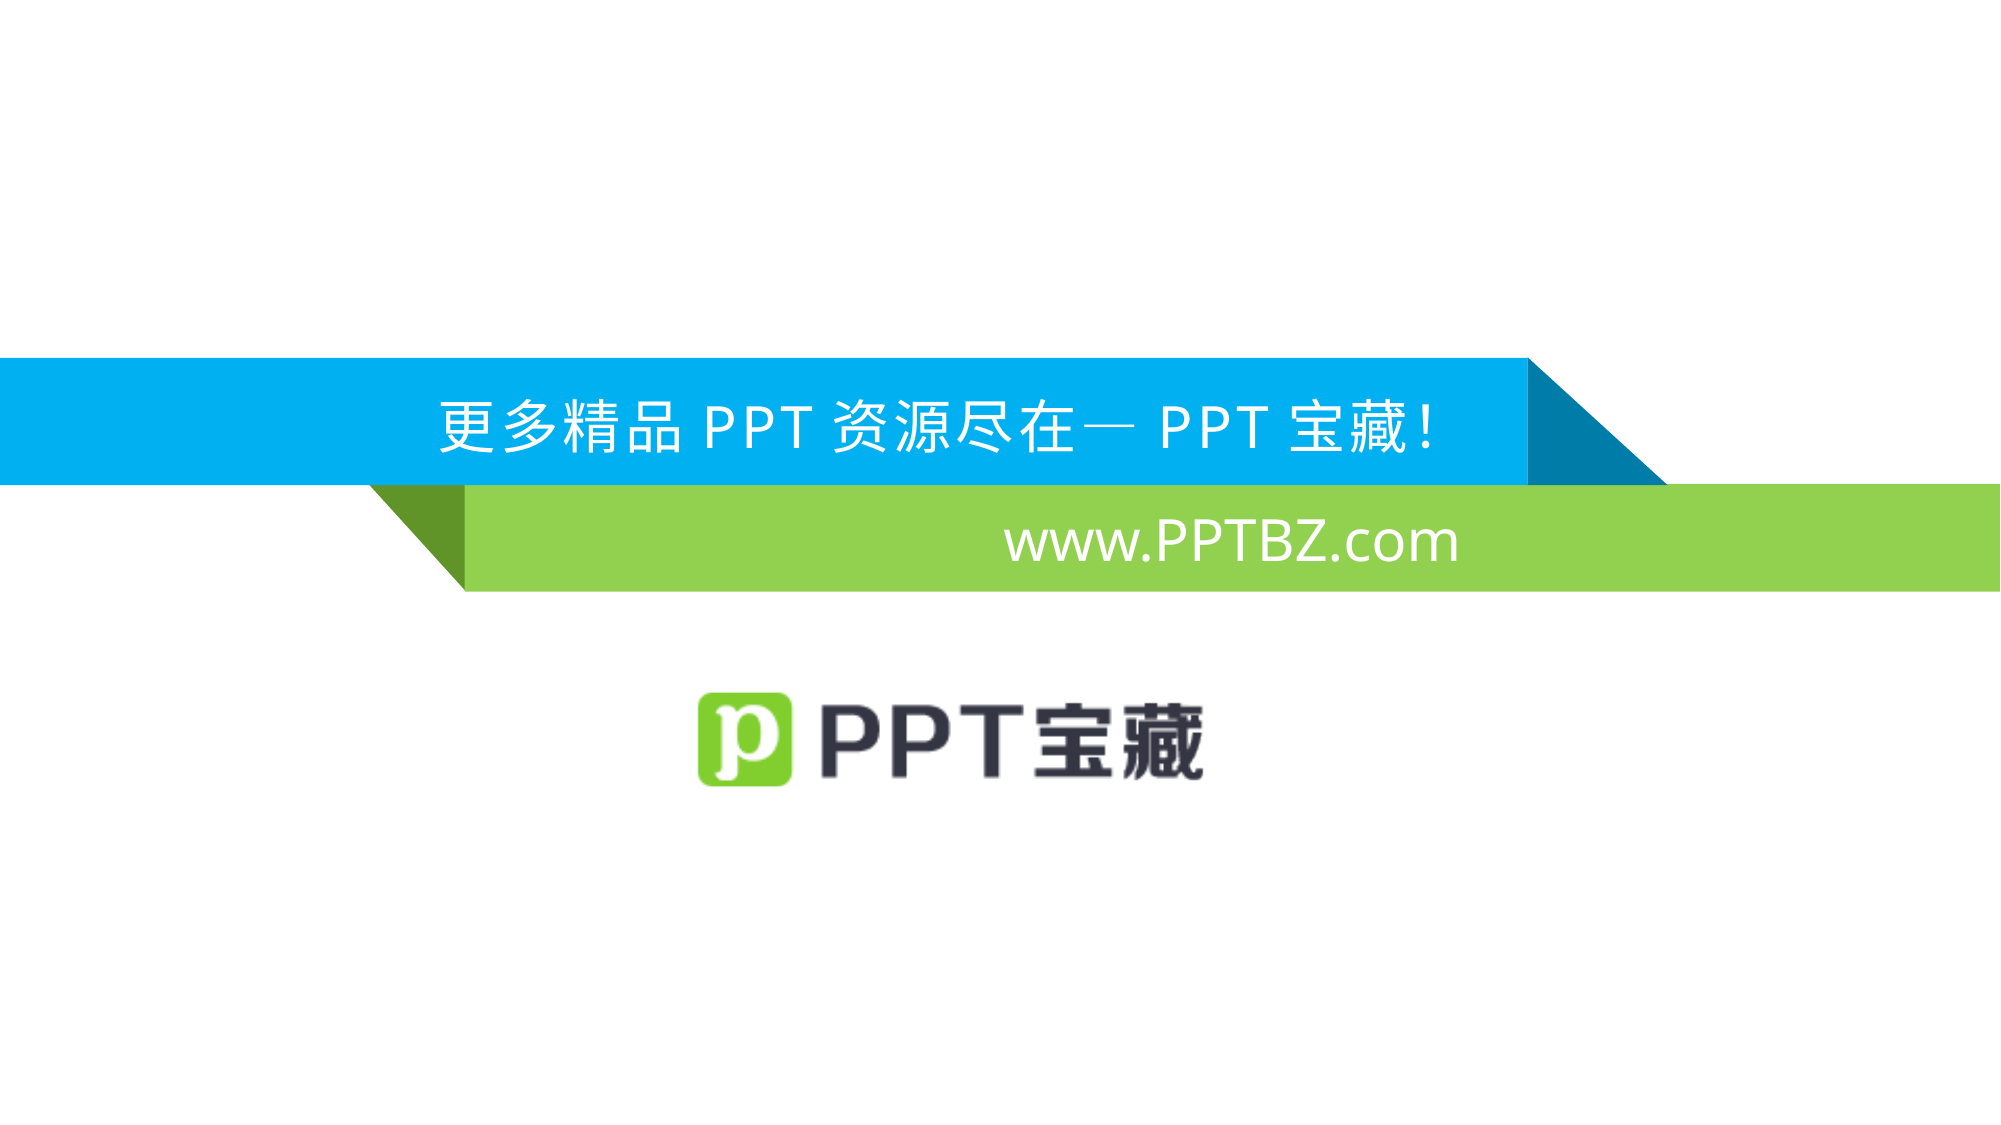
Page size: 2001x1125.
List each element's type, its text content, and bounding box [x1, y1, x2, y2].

text_box [423, 643, 1557, 921]
text_box 更多精品PPT资源尽在—PPT宝藏！ [0, 357, 1526, 486]
text_box www.PPTBZ.com [463, 483, 2000, 593]
text_box [368, 486, 463, 590]
text_box [1526, 354, 1671, 487]
picture [669, 655, 1233, 823]
